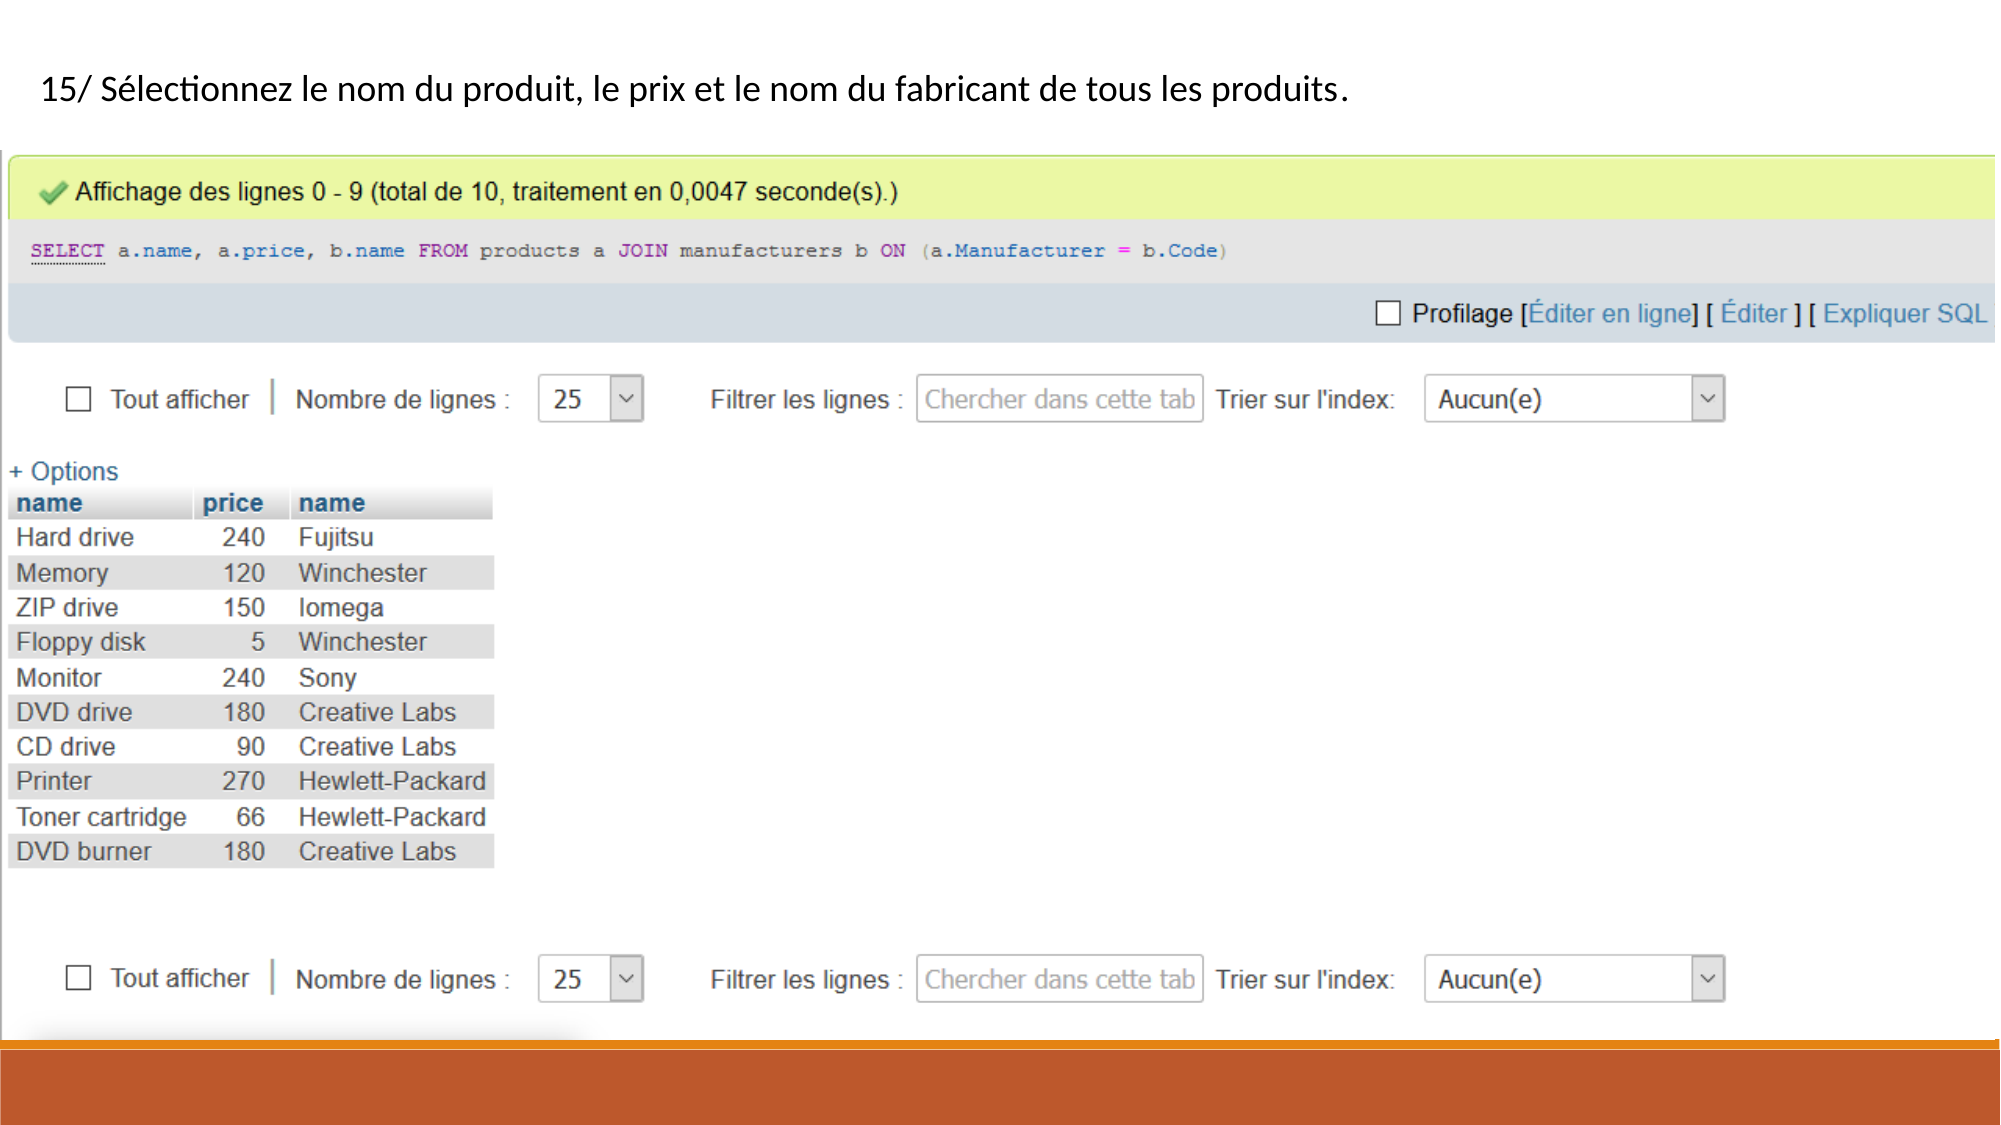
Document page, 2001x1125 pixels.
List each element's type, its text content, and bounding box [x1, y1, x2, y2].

text_box 15/ Sélectionnez le nom du produit, le prix et le nom du fabricant de tous les produits. [24, 56, 2000, 117]
picture [0, 149, 1996, 1041]
